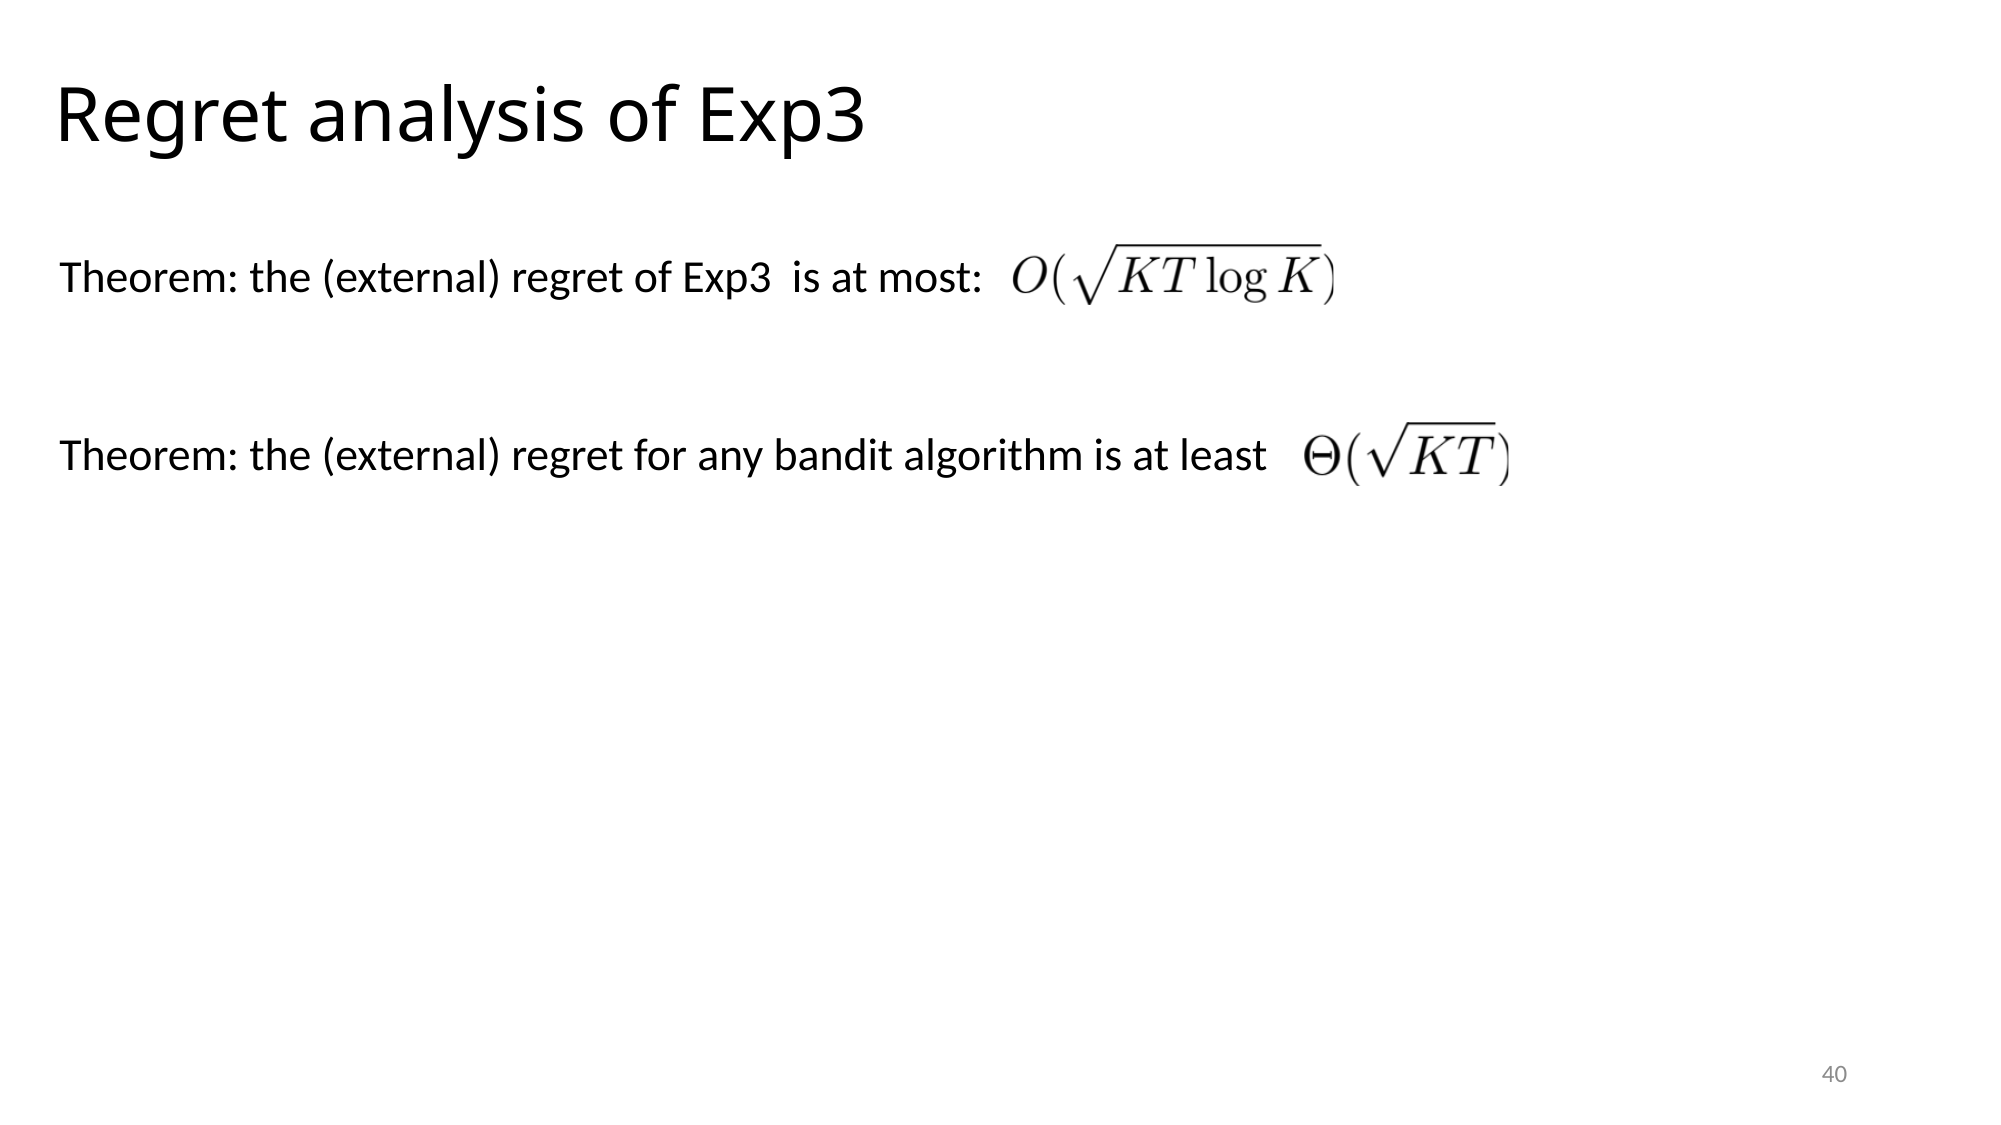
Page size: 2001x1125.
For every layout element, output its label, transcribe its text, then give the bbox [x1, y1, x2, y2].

picture [1303, 422, 1509, 486]
picture [1012, 243, 1334, 305]
slide_number 40 [1412, 1042, 1863, 1103]
text_box Theorem: the (external) regret for any bandit algorithm is at least [44, 416, 1580, 487]
title Regret analysis of Exp3 [39, 23, 1390, 211]
text_box Theorem: the (external) regret of Exp3 is at most: [44, 239, 1580, 309]
